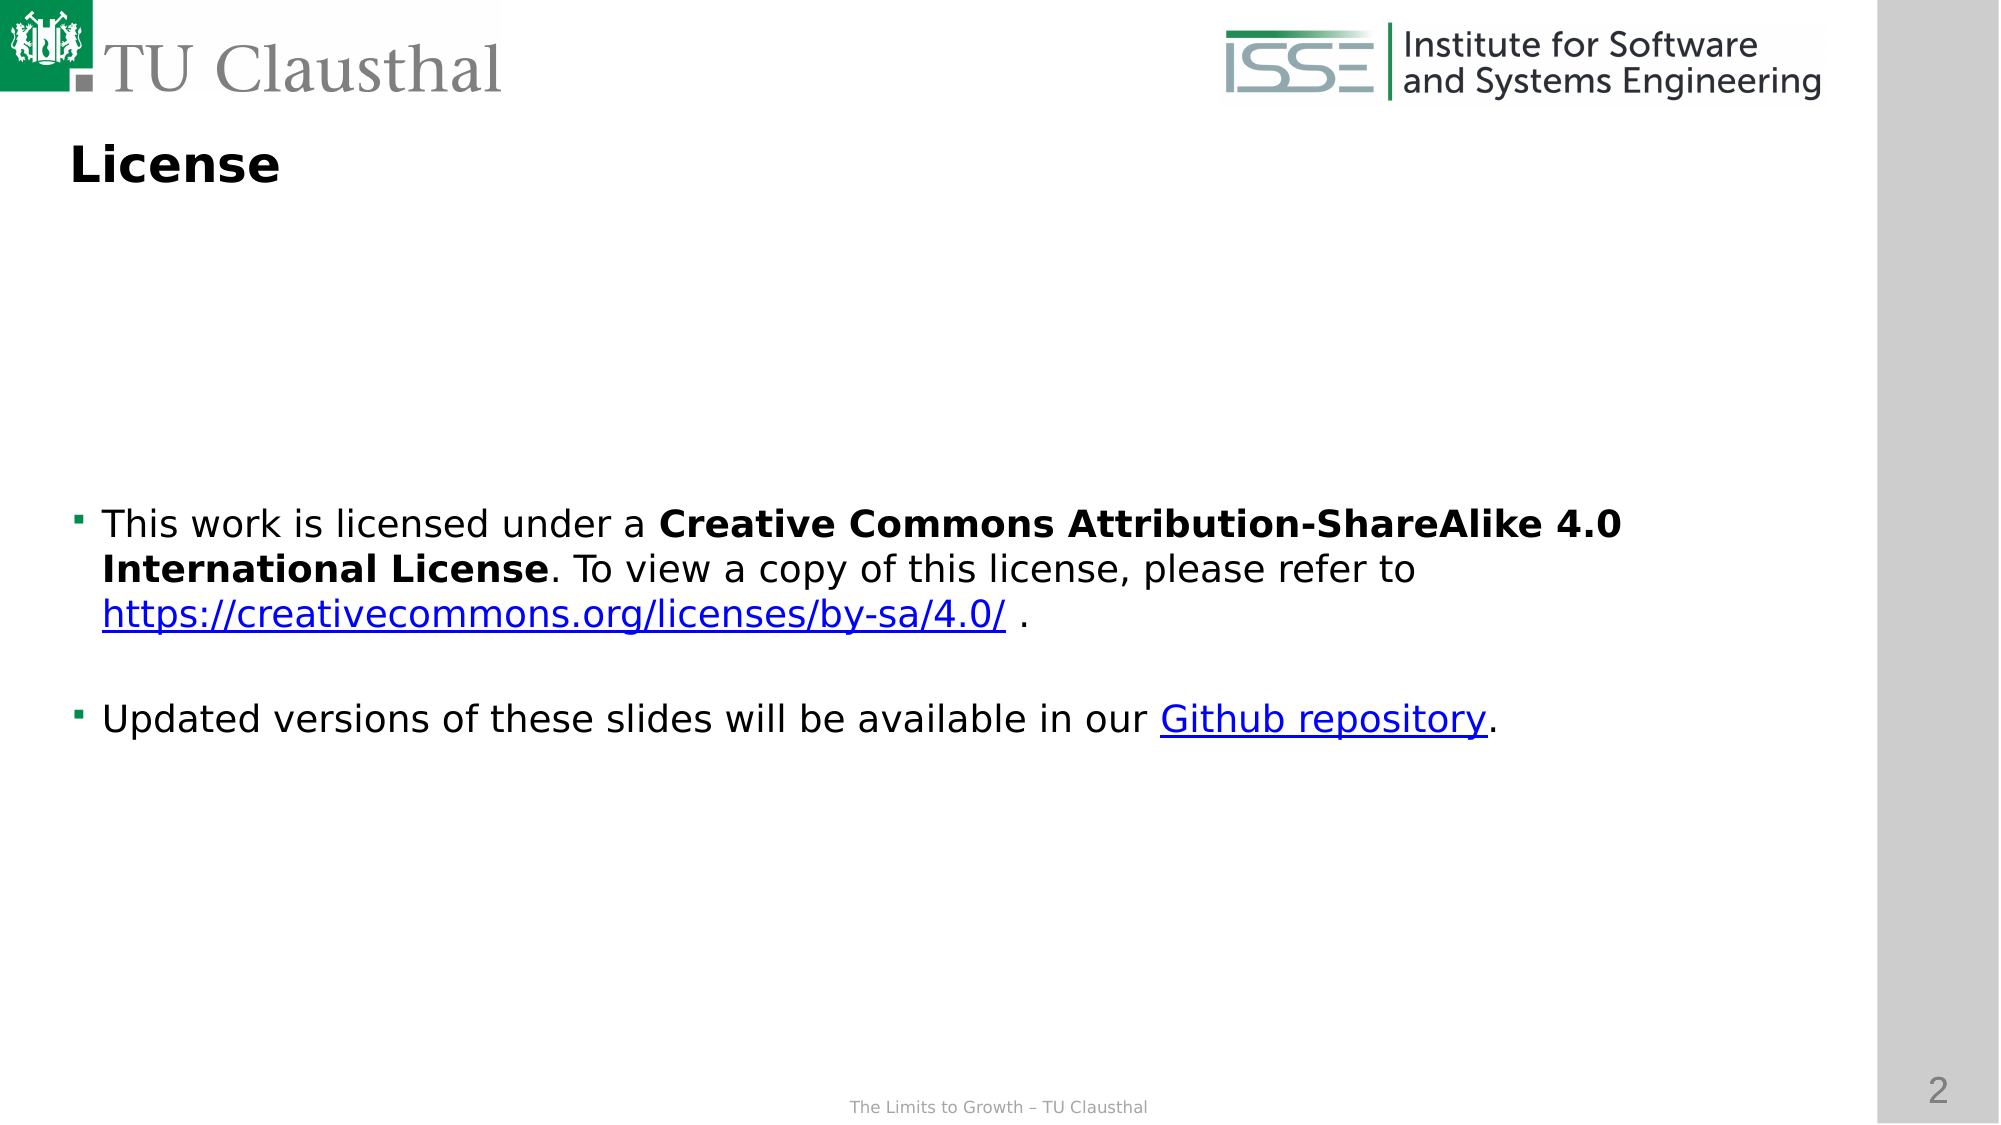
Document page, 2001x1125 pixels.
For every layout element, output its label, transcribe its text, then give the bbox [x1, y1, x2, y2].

picture [0, 0, 501, 92]
picture [1218, 22, 1826, 107]
text_box This work is licensed under a Creative Commons Attribution-ShareAlike 4.0 International License. To view a copy of this license, please refer to https://creativecommons.org/licenses/by-sa/4.0/ . Updated versions of these slides will be available in our Github repository. [55, 208, 1817, 1033]
text_box License [55, 125, 1817, 206]
